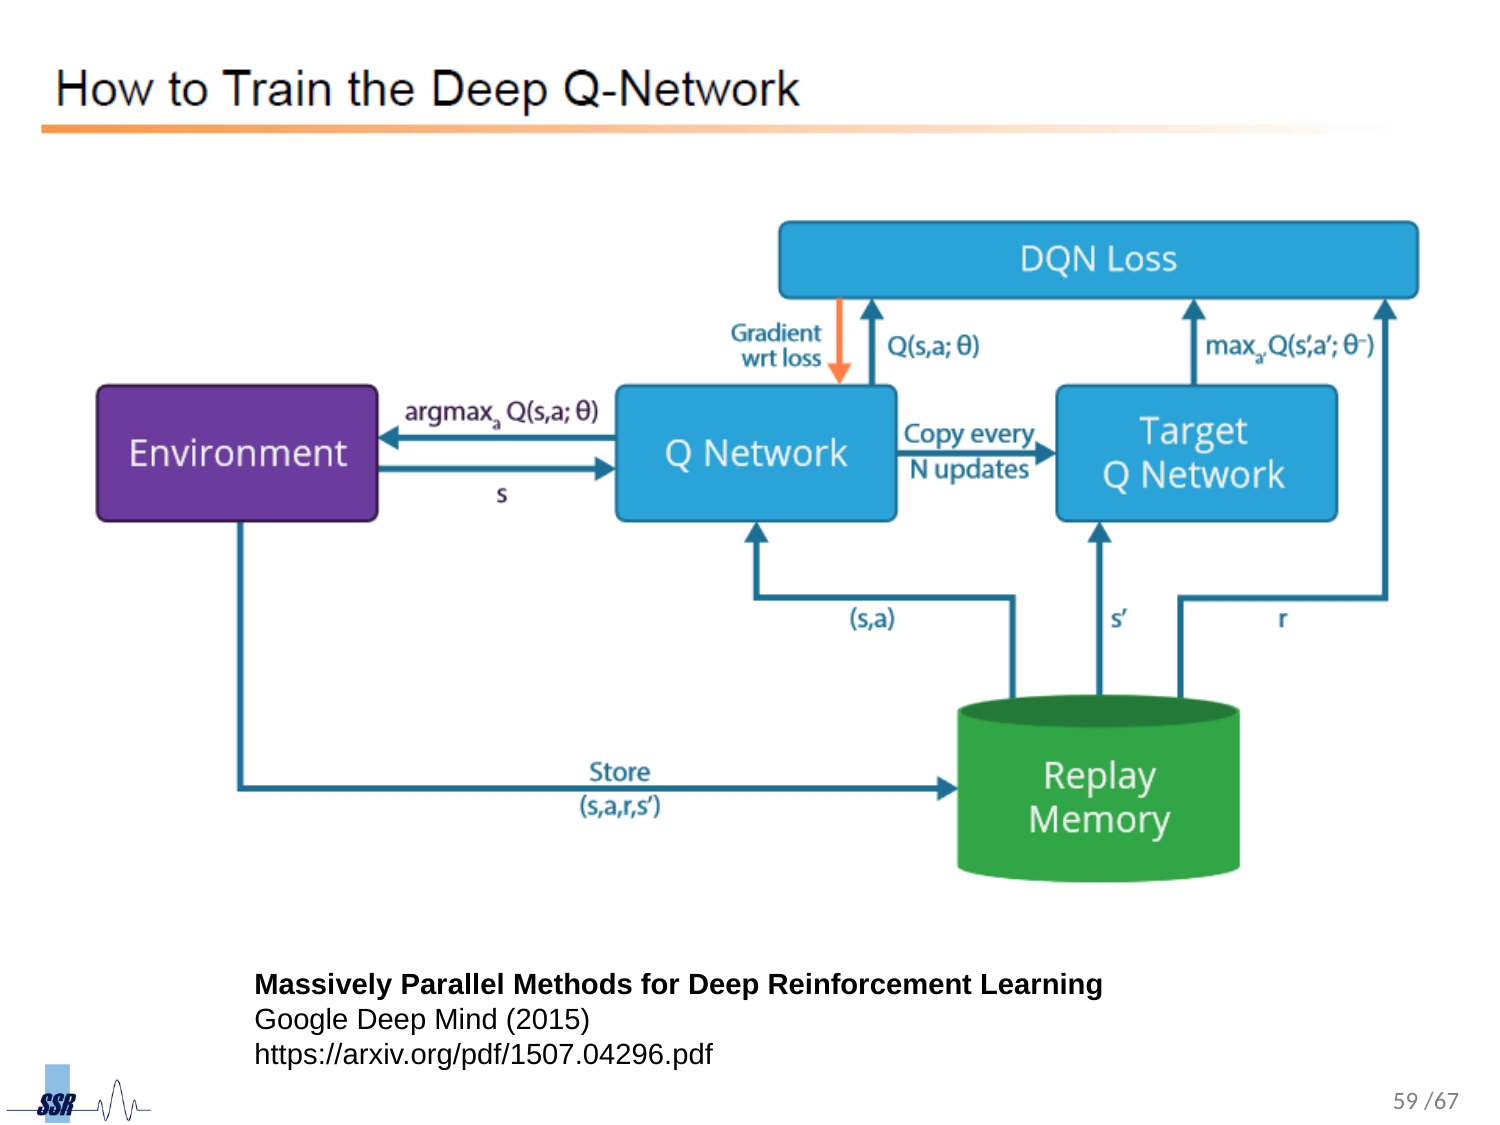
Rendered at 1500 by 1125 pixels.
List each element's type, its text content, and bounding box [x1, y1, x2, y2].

picture [1, 1062, 151, 1125]
text_box Massively Parallel Methods for Deep Reinforcement Learning Google Deep Mind (2015) https://arxiv.org/pdf/1507.04296.pdf [239, 957, 1120, 1078]
picture [22, 34, 1459, 903]
